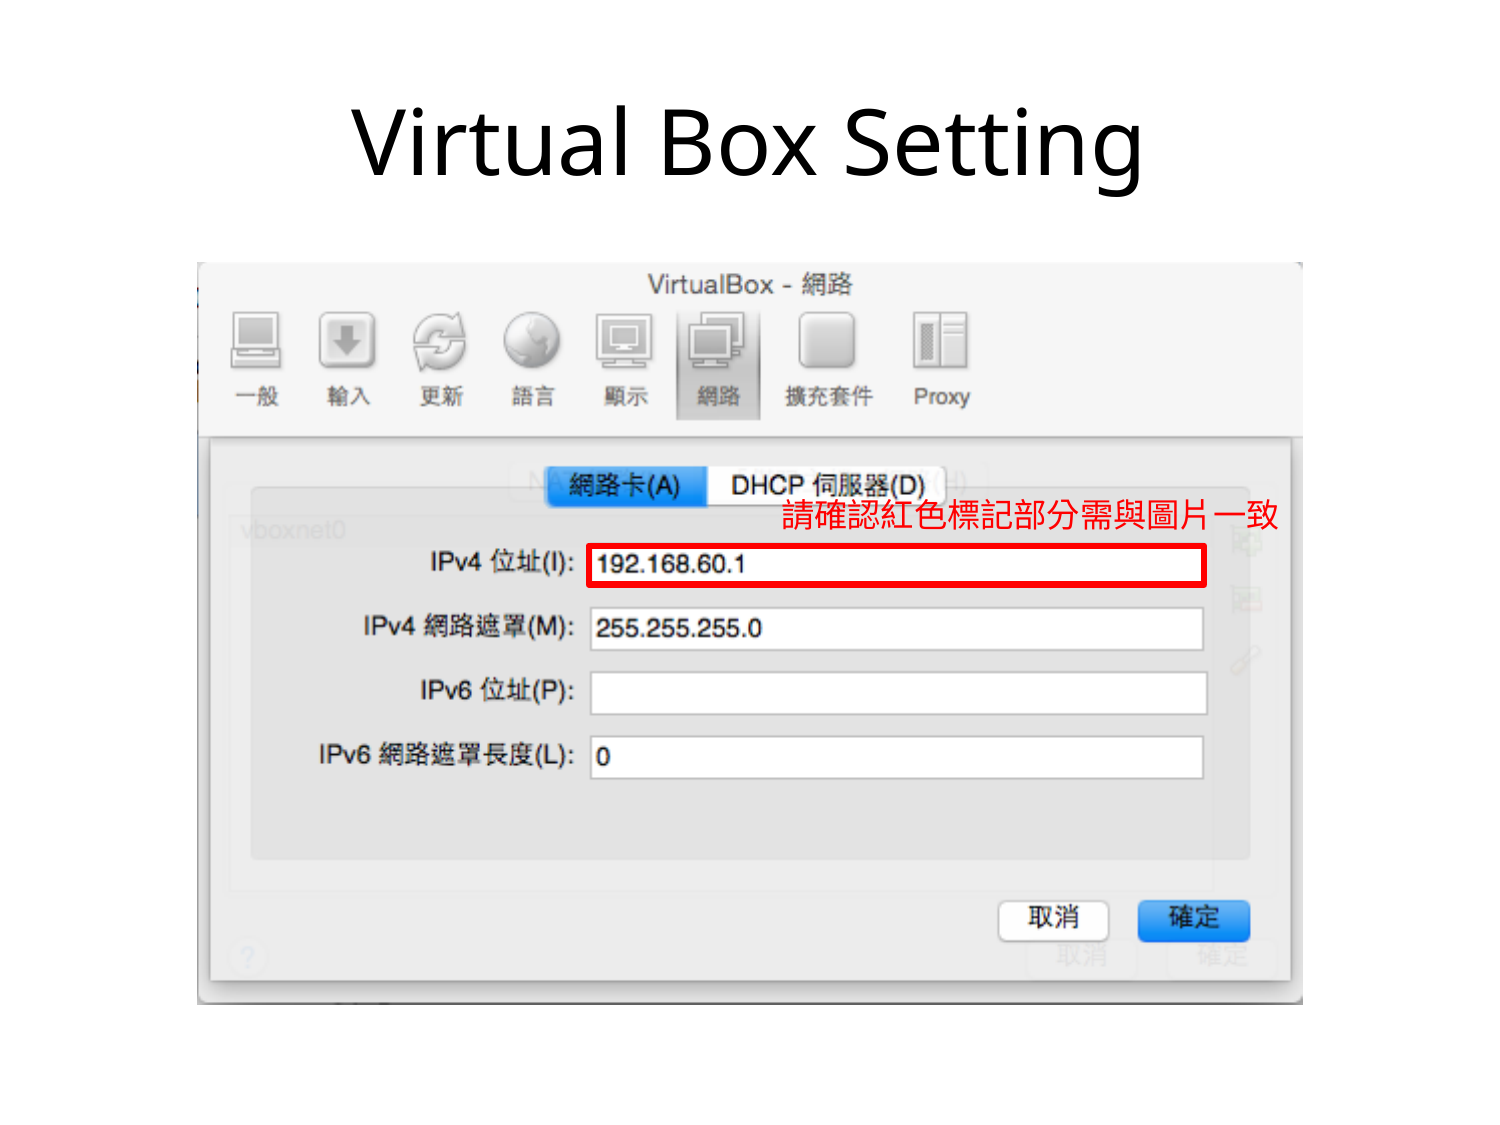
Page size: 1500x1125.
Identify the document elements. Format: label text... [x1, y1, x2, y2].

title Virtual Box Setting [75, 45, 1425, 233]
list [196, 262, 1303, 1006]
